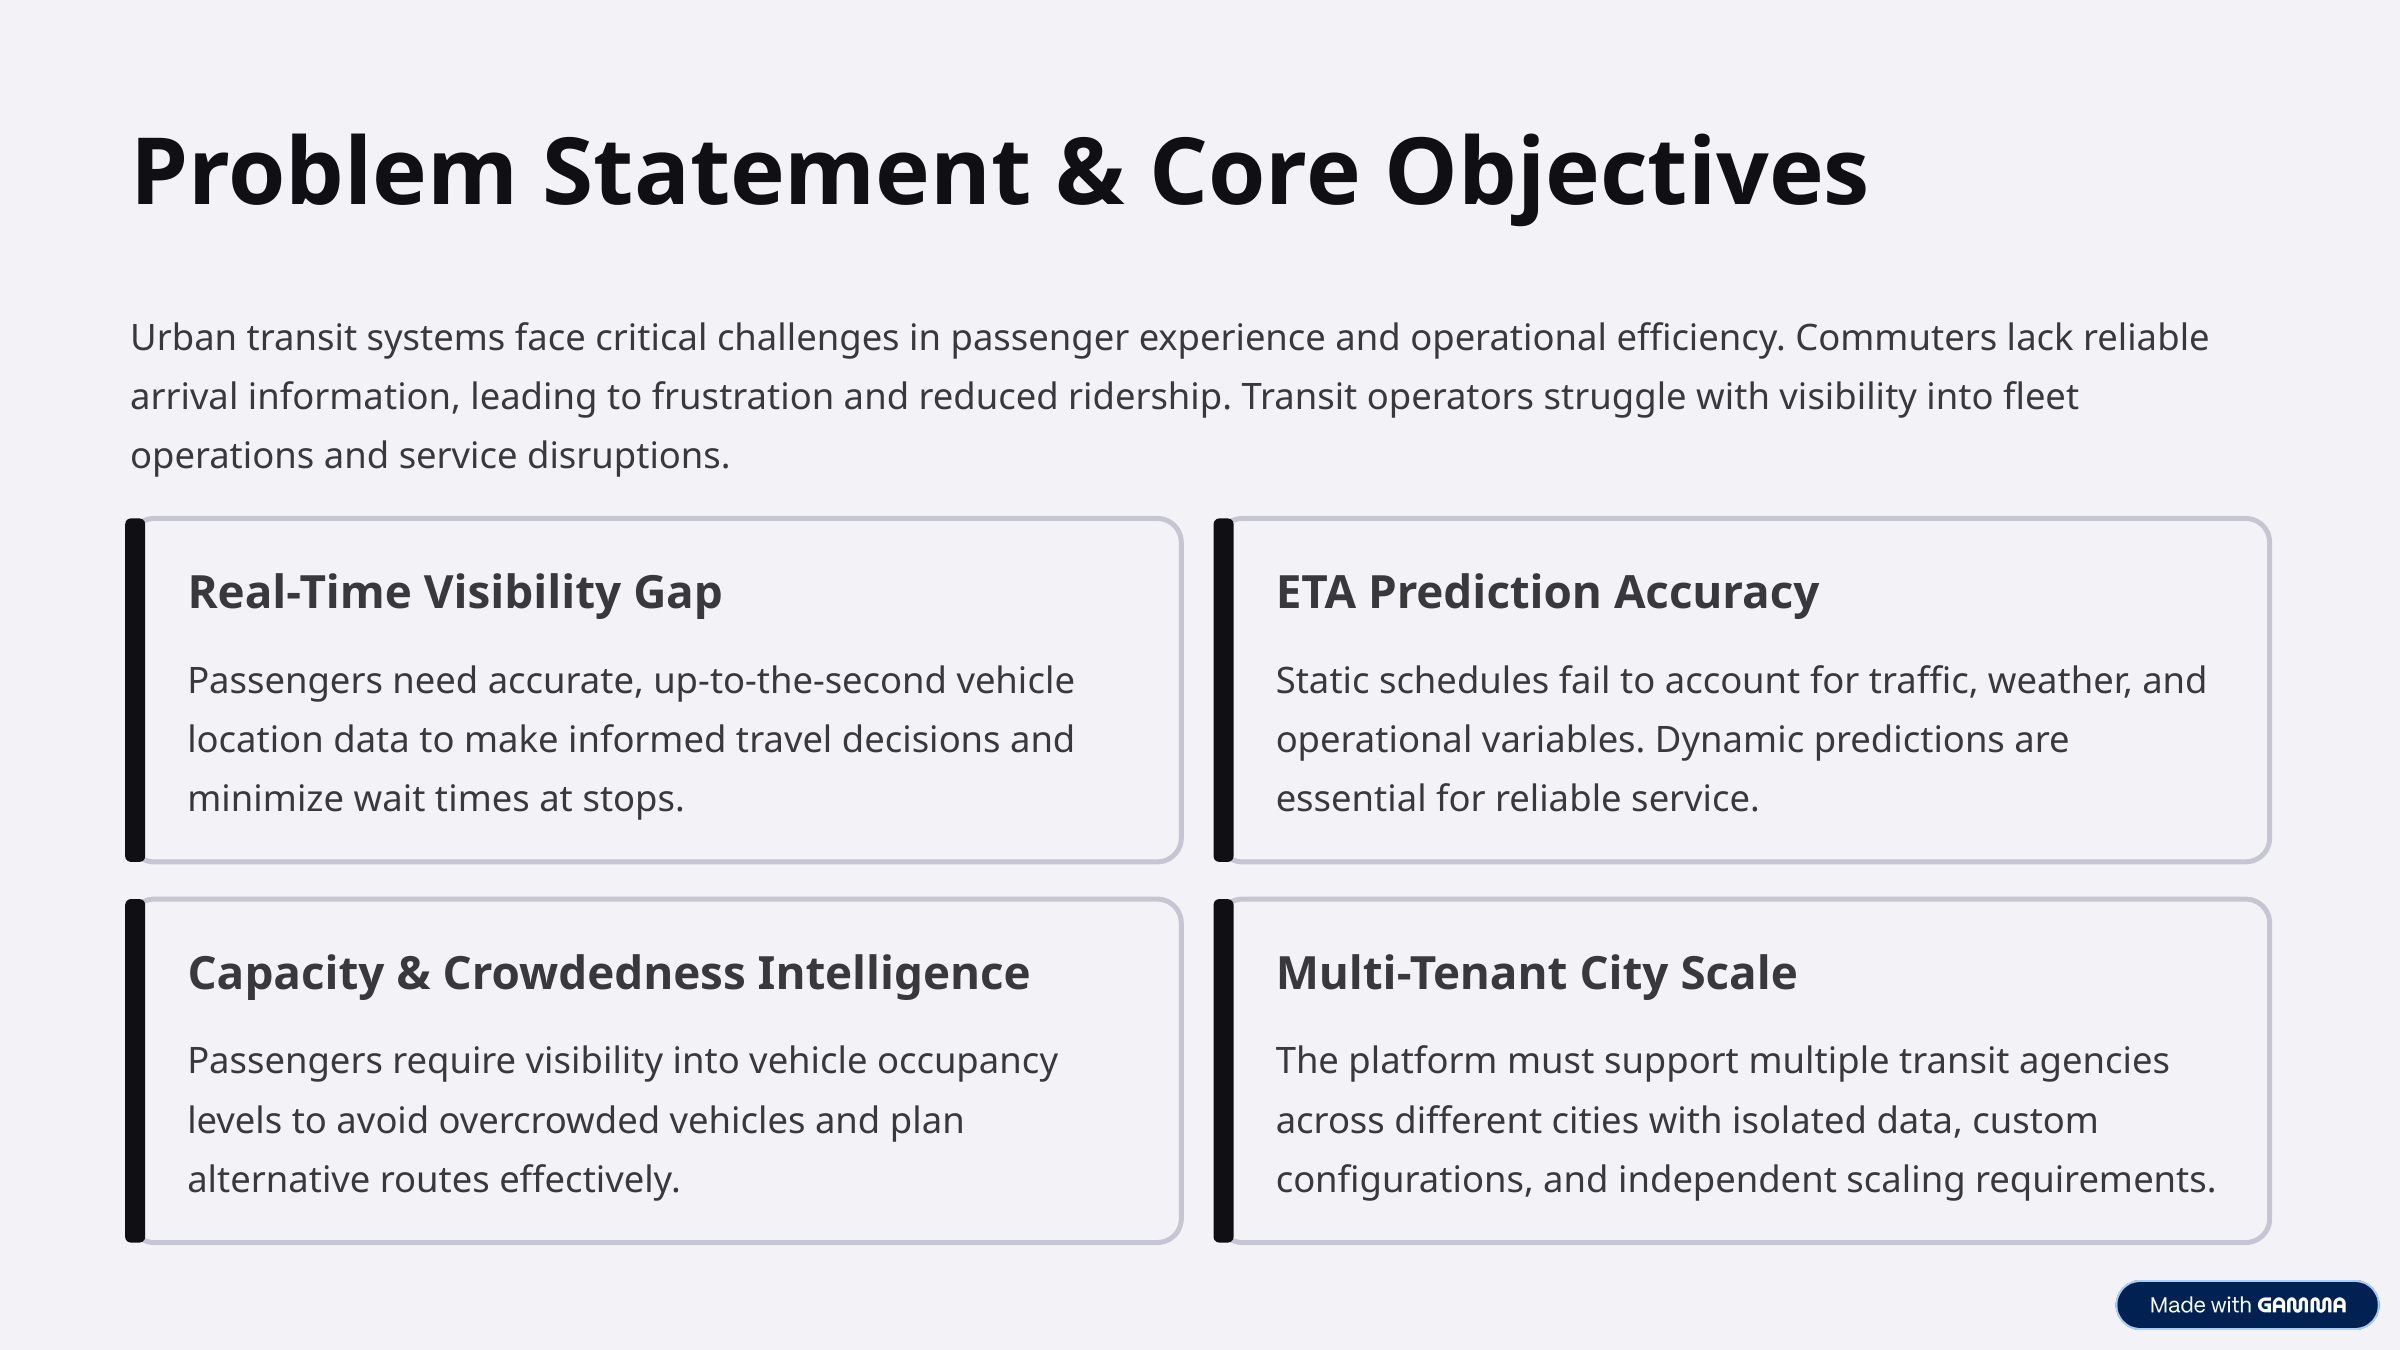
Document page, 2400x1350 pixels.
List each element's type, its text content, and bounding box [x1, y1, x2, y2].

text_box Multi-Tenant City Scale [1275, 941, 1783, 1000]
text_box Passengers require visibility into vehicle occupancy levels to avoid overcrowded vehicles and plan alternative routes effectively. [187, 1021, 1140, 1201]
text_box Real-Time Visibility Gap [187, 560, 711, 619]
text_box [1213, 518, 1234, 862]
text_box ETA Prediction Accuracy [1275, 560, 1809, 619]
text_box [144, 899, 1182, 1243]
text_box [144, 518, 1182, 862]
text_box [1213, 899, 1234, 1243]
picture [2106, 1271, 2389, 1339]
text_box Capacity & Crowdedness Intelligence [187, 941, 990, 1000]
text_box [125, 518, 146, 862]
text_box [1233, 518, 2270, 862]
text_box Urban transit systems face critical challenges in passenger experience and operational efficiency. Commuters lack reliable arrival information, leading to frustration and reduced ridership. Transit operators struggle with visibility into fleet operations and service disruptions. [130, 297, 2270, 477]
text_box [1233, 899, 2270, 1243]
text_box The platform must support multiple transit agencies across different cities with isolated data, custom configurations, and independent scaling requirements. [1275, 1021, 2228, 1201]
text_box Passengers need accurate, up-to-the-second vehicle location data to make informed travel decisions and minimize wait times at stops. [187, 641, 1140, 820]
text_box Static schedules fail to account for traffic, weather, and operational variables. Dynamic predictions are essential for reliable service. [1275, 641, 2228, 820]
text_box [125, 899, 146, 1243]
text_box Problem Statement & Core Objectives [130, 107, 1754, 224]
